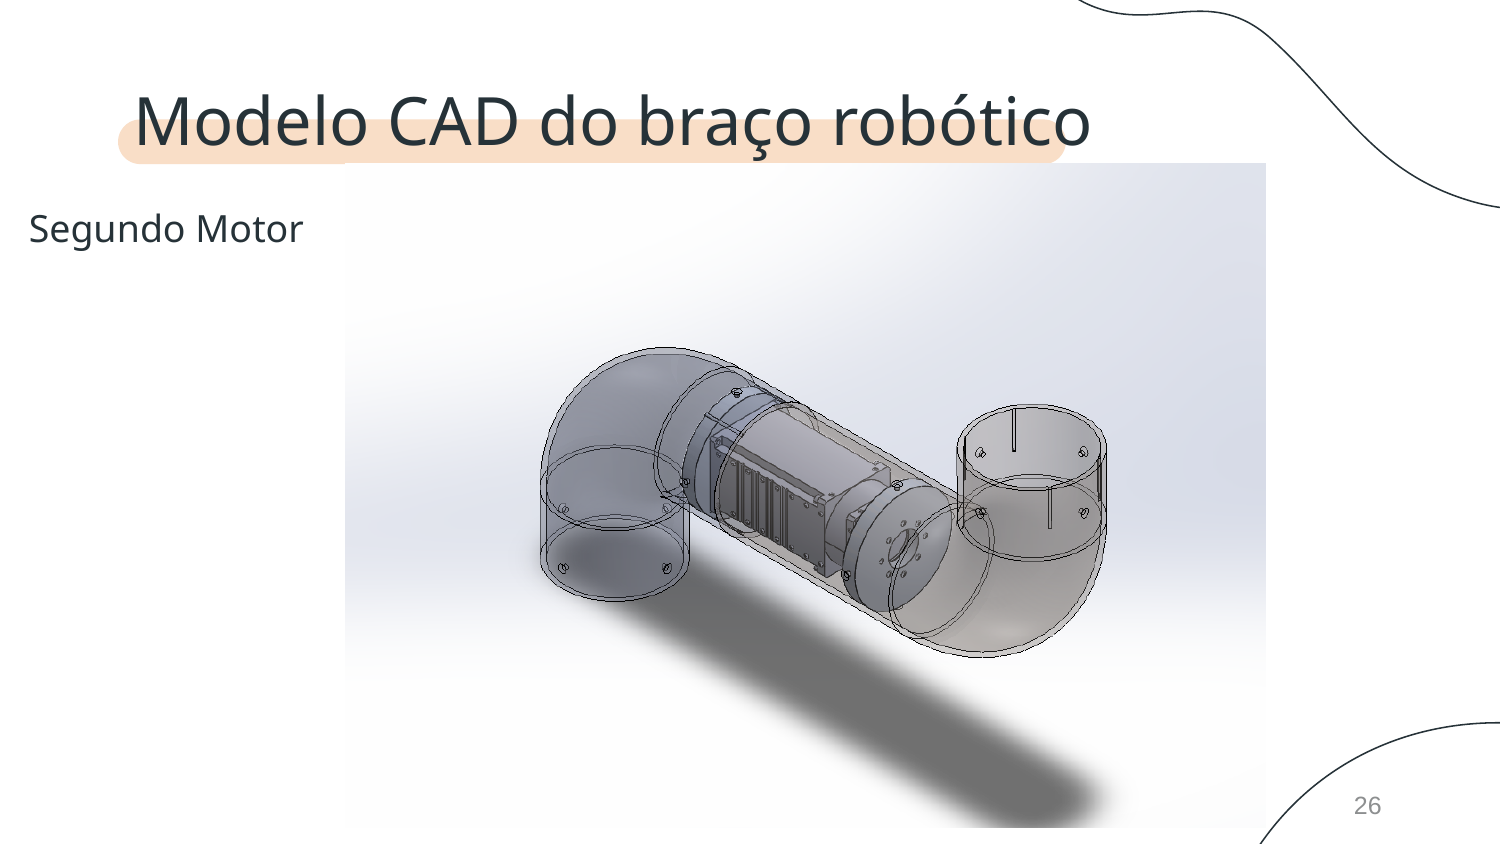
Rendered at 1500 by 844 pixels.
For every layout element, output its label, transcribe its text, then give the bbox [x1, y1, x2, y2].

subtitle Segundo Motor [13, 189, 339, 251]
picture [344, 163, 1267, 828]
title Modelo CAD do braço robótico [118, 63, 1382, 165]
slide_number 26 [1270, 782, 1397, 828]
